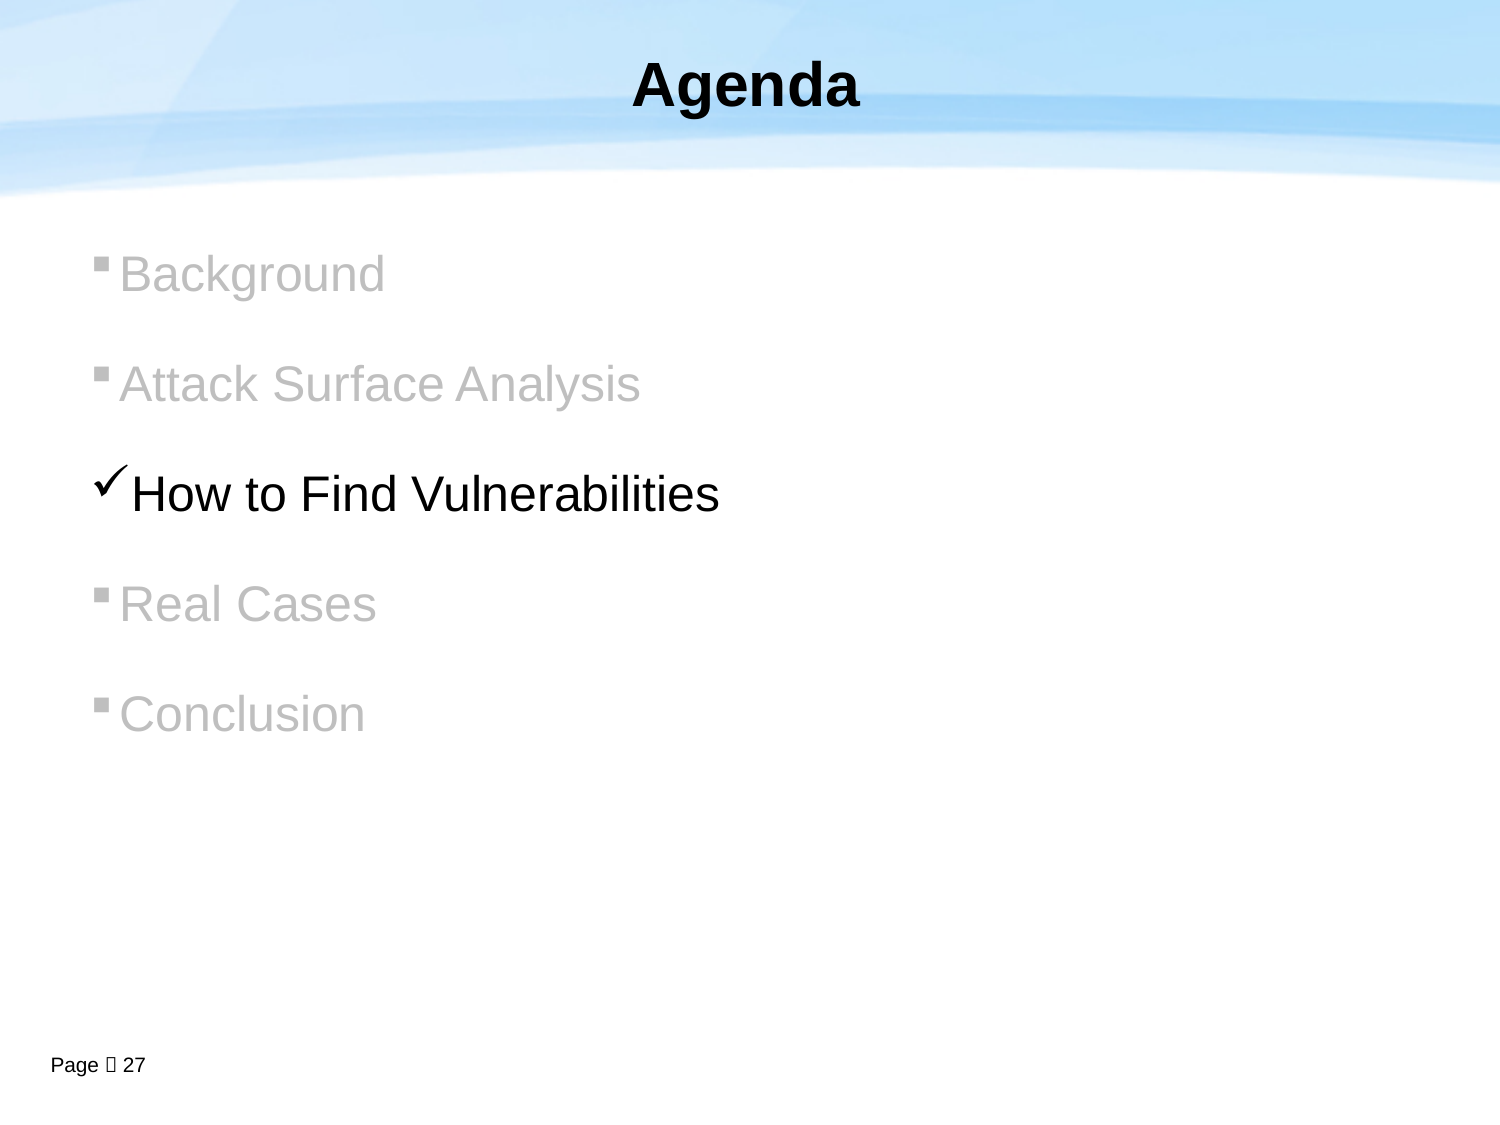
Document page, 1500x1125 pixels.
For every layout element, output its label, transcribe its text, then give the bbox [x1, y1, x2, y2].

picture [0, 0, 1500, 1125]
title Agenda [70, 28, 1421, 144]
list Background Attack Surface Analysis How to Find Vulnerabilities Real Cases Conclusion [75, 203, 1425, 988]
